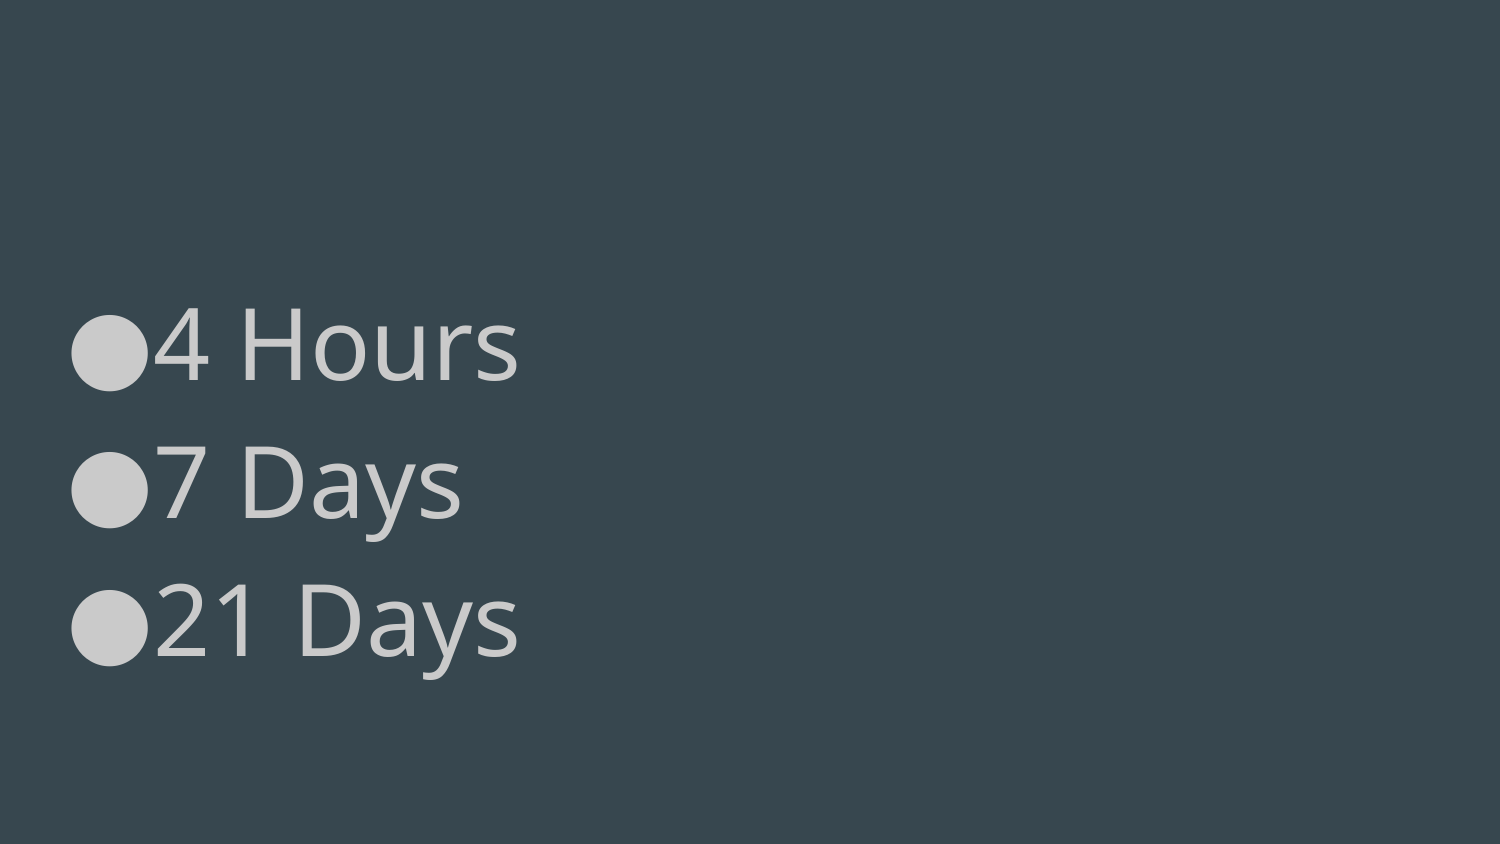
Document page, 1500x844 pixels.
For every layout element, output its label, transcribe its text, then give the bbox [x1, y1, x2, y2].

list 4 Hours 7 Days 21 Days [51, 189, 1449, 750]
